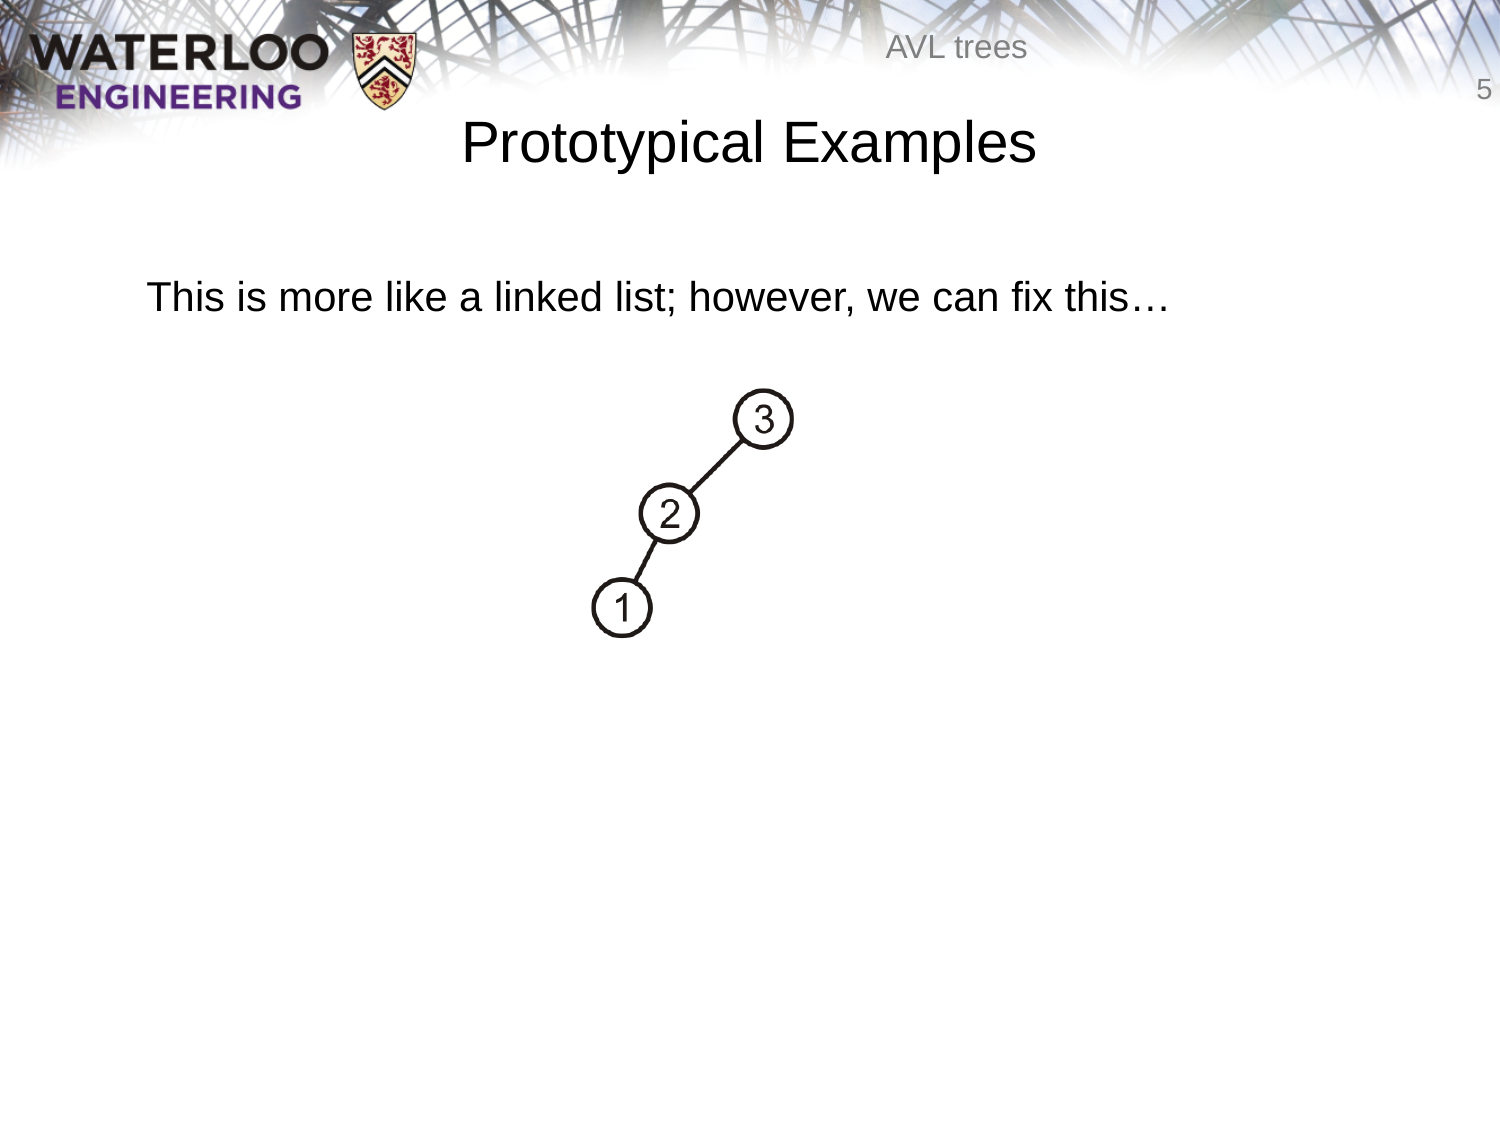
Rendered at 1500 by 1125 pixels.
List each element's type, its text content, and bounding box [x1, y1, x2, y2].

title Prototypical Examples [74, 44, 1426, 233]
list This is more like a linked list; however, we can fix this… [74, 262, 1426, 1006]
picture [0, 0, 1500, 1125]
